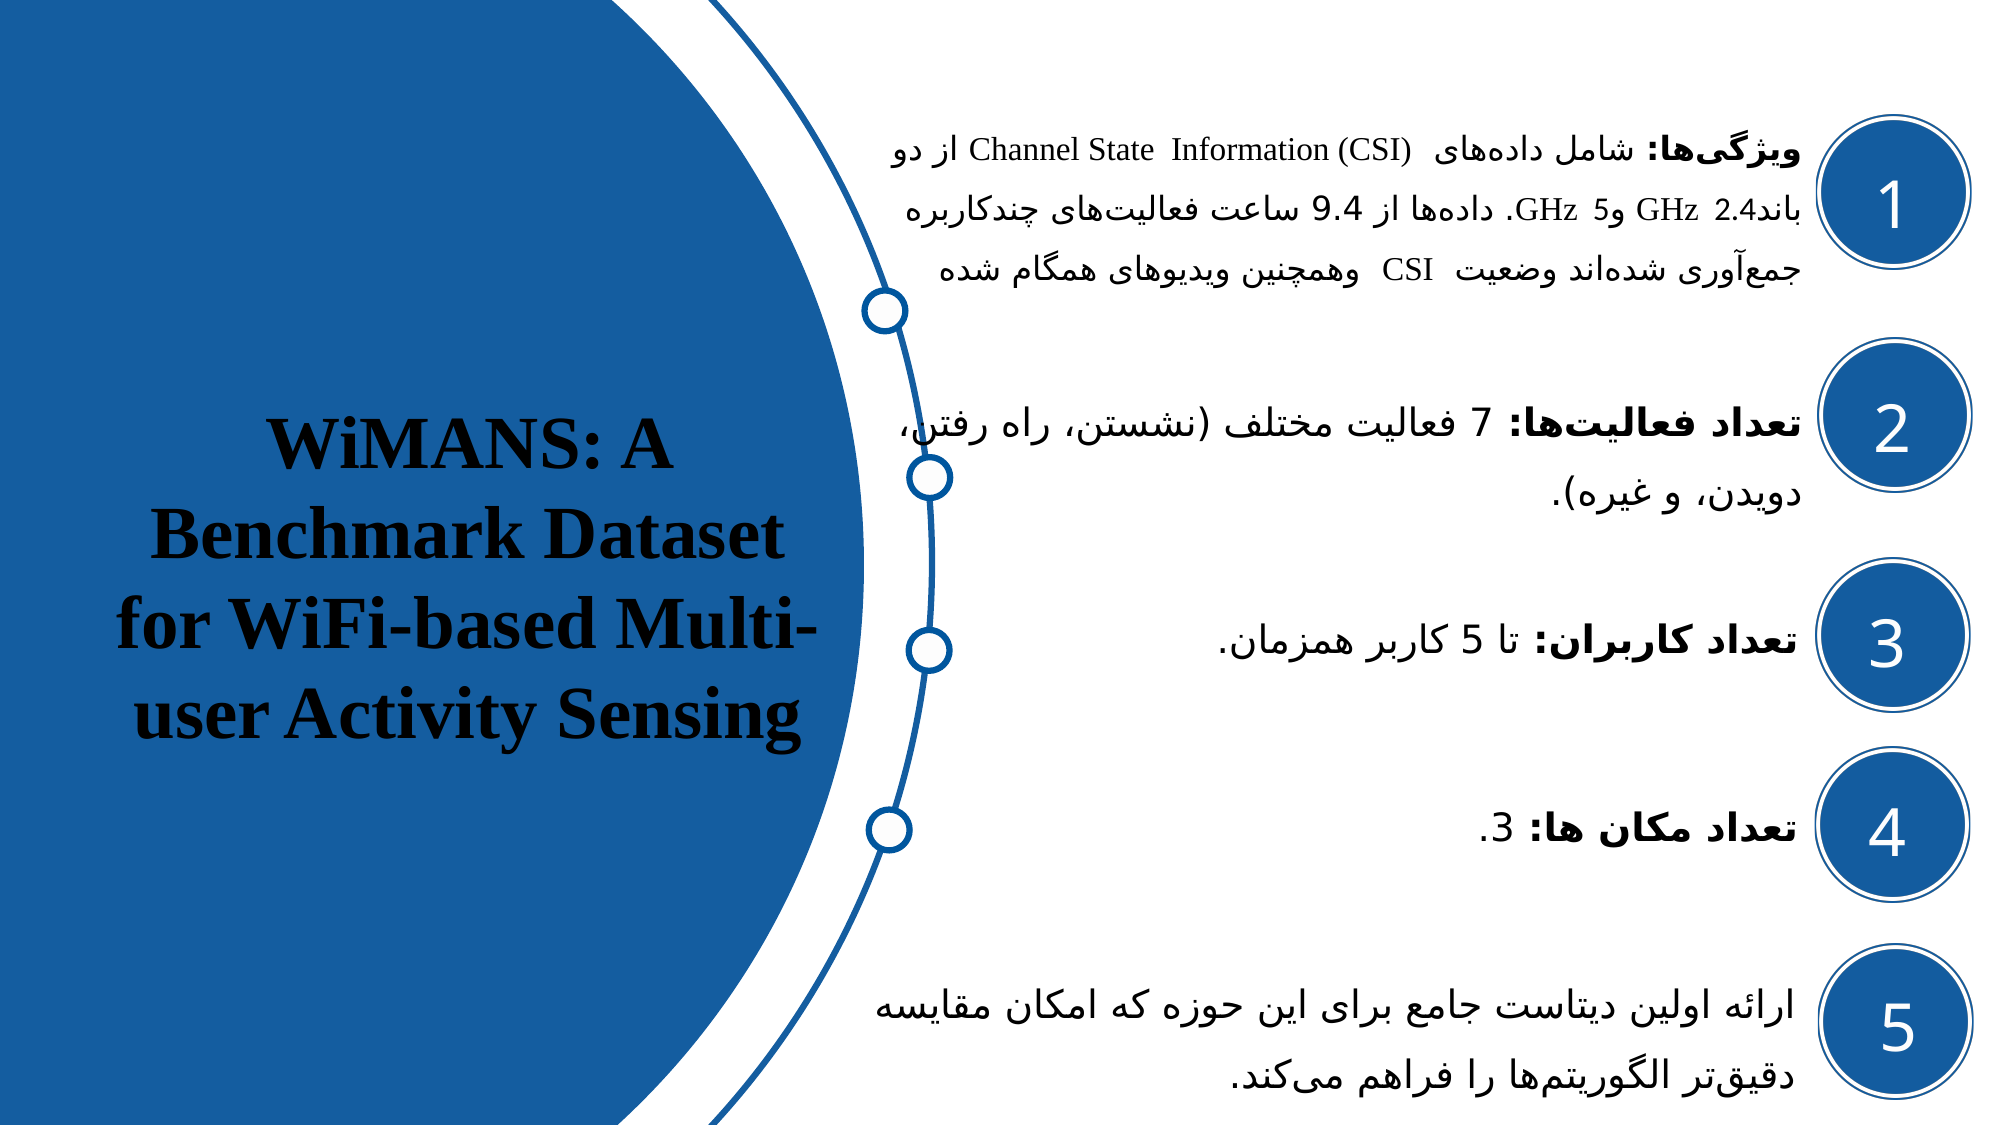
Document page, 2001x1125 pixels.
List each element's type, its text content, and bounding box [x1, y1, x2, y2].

text_box ارائه اولین دیتاست جامع برای این حوزه که امکان مقایسه دقیق‌تر الگوریتم‌ها را فراهم می‌کند. [933, 956, 1796, 1097]
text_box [868, 809, 910, 851]
text_box تعداد فعالیت‌ها: 7 فعالیت مختلف (نشستن، راه رفتن، دویدن، و غیره). [933, 373, 1803, 514]
text_box [1816, 337, 1973, 493]
text_box ویژگی‌ها: شامل داده‌های Channel State Information (CSI) از دو باندGHz 2.4 وGHz 5. داده‌ها از 9.4 ساعت فعالیت‌های چندکاربره جمع‌آوری شده‌اند وضعیت CSI وهمچنین ویدیوهای همگام شده [933, 107, 1803, 287]
text_box [1817, 943, 1974, 1100]
text_box تعداد مکان ها: 3. [1167, 779, 1798, 849]
text_box 1 [1831, 148, 1956, 243]
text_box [864, 0, 933, 1125]
text_box 2 [1830, 372, 1955, 466]
text_box [1815, 114, 1972, 271]
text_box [908, 629, 950, 671]
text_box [909, 457, 951, 498]
text_box 3 [1825, 587, 1950, 681]
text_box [0, 0, 864, 1125]
text_box [1814, 746, 1971, 903]
text_box [1814, 557, 1971, 713]
text_box 5 [1836, 971, 1961, 1065]
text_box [864, 290, 906, 332]
text_box 4 [1825, 776, 1950, 870]
text_box تعداد کاربران: تا 5 کاربر همزمان. [1167, 591, 1799, 662]
